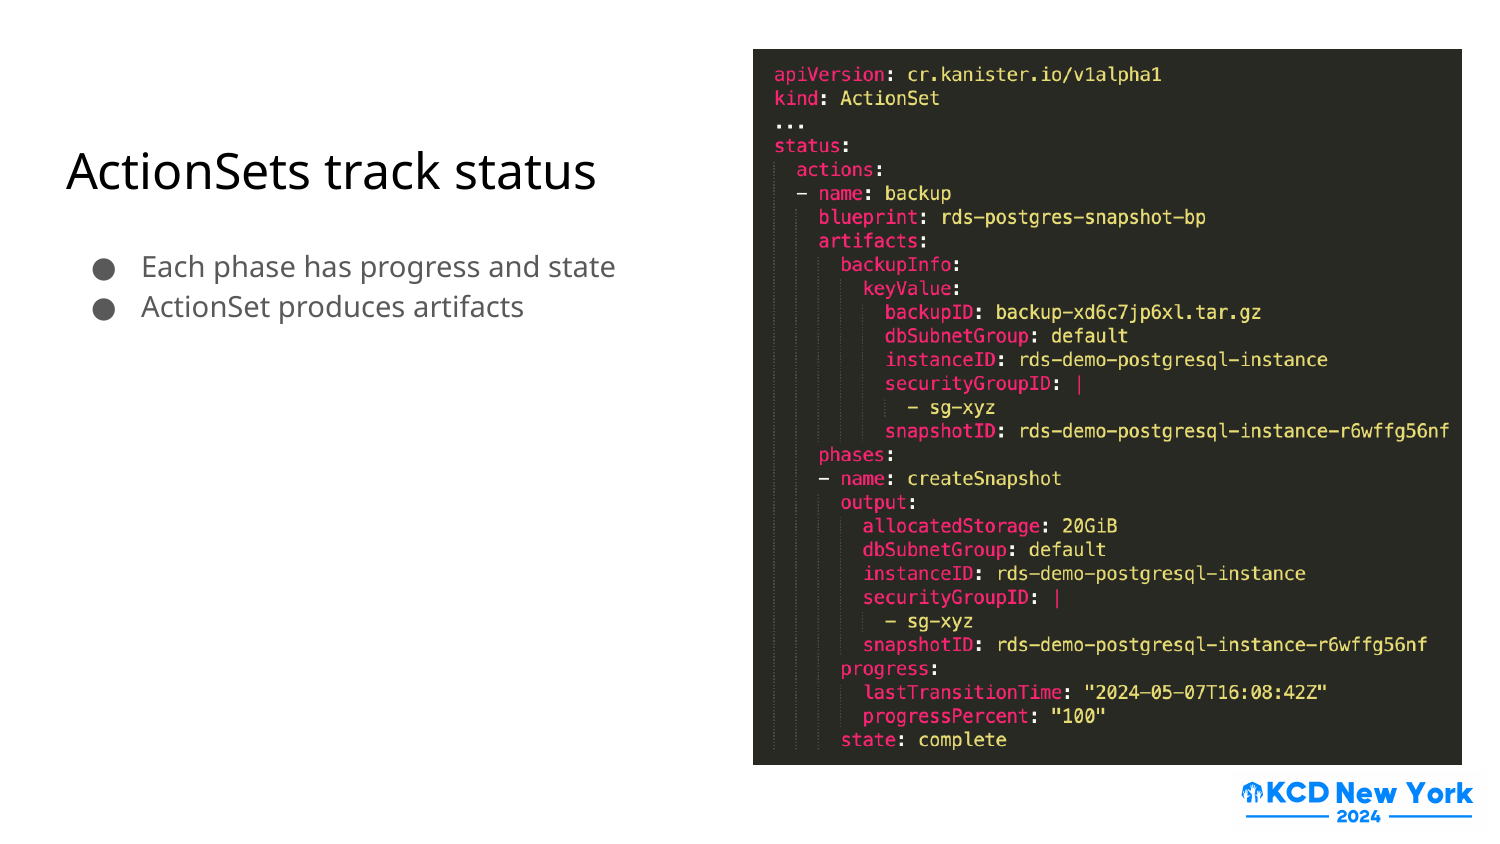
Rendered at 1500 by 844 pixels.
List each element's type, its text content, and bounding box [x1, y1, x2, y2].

picture [753, 49, 1462, 765]
title ActionSets track status [51, 91, 690, 216]
picture [1232, 771, 1487, 830]
list Each phase has progress and state ActionSet produces artifacts [51, 227, 748, 750]
